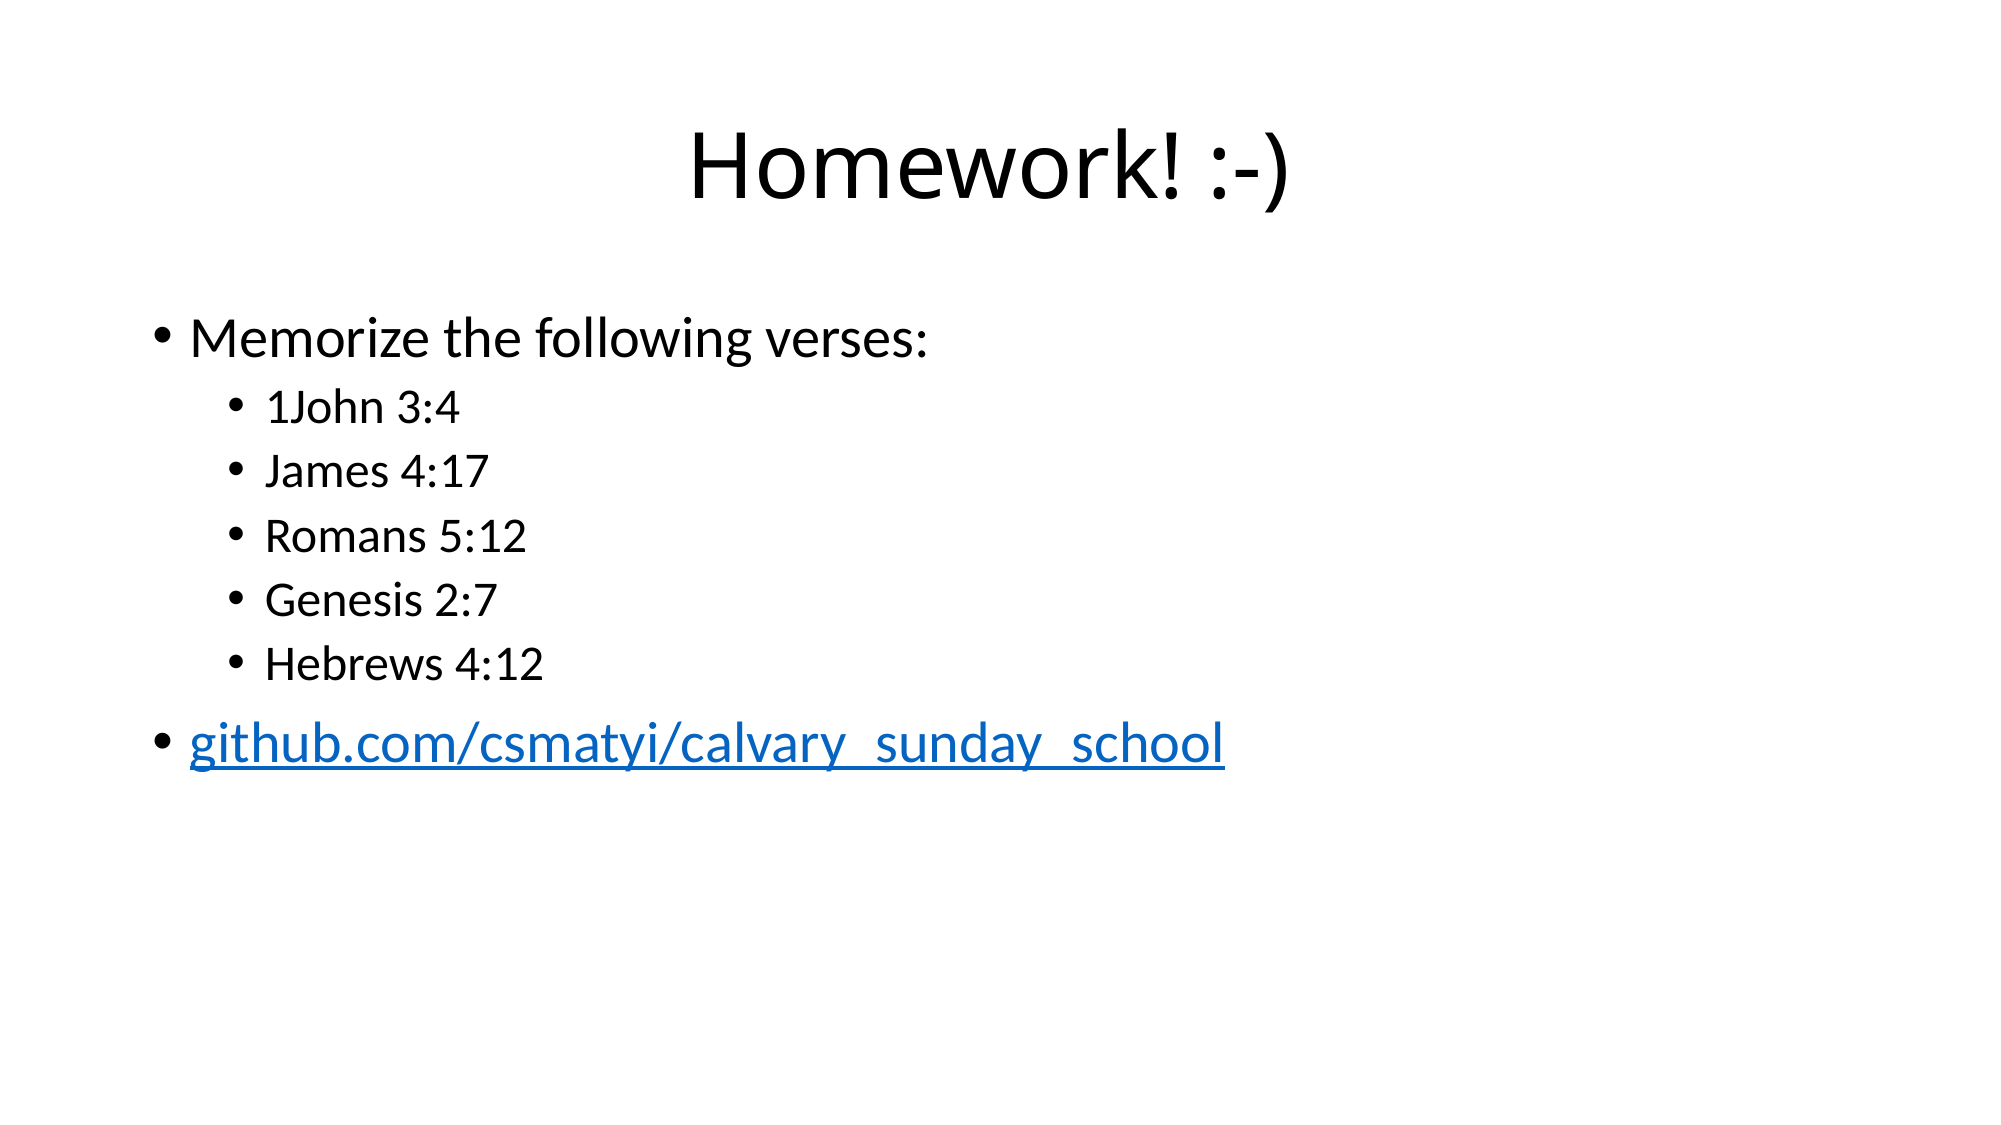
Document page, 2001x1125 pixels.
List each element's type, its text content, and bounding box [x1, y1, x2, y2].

title Homework! :-) [137, 59, 1863, 278]
list Memorize the following verses: 1John 3:4 James 4:17 Romans 5:12 Genesis 2:7 Hebrews 4:12 github.com/csmatyi/calvary_sunday_school [137, 299, 1863, 1014]
